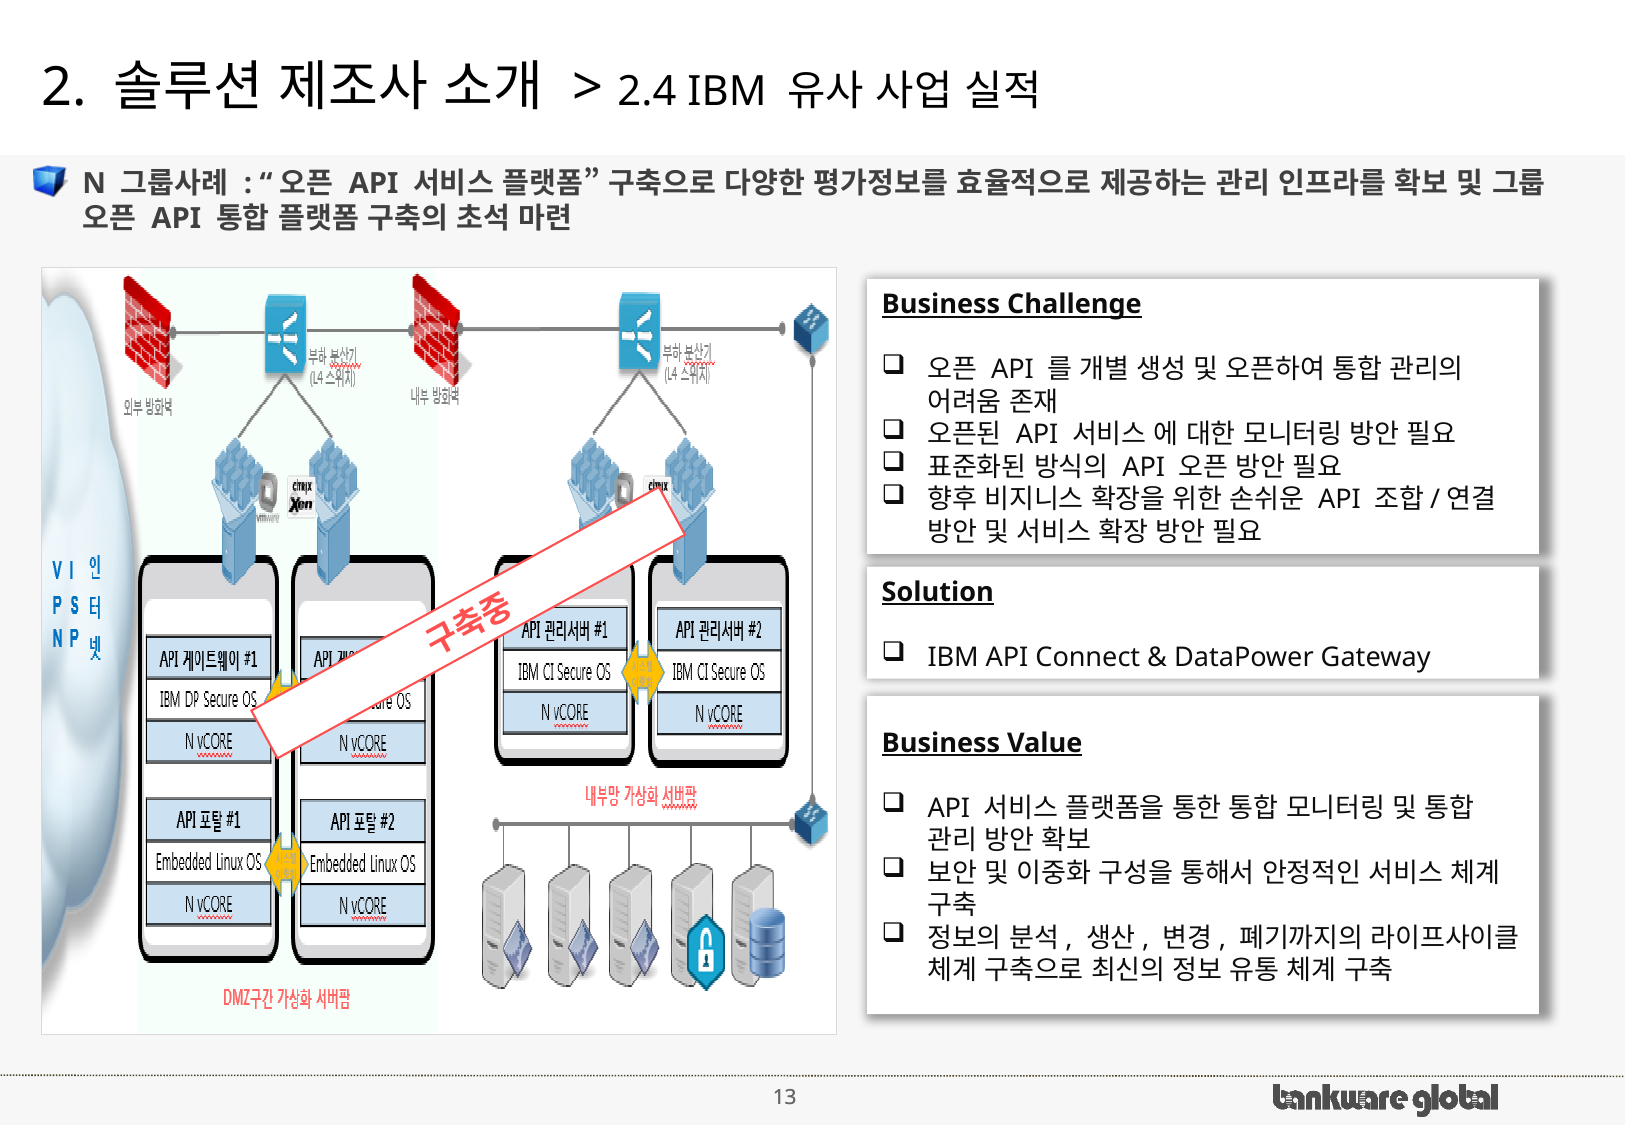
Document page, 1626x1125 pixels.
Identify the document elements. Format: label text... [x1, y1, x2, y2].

picture [40, 266, 837, 1036]
text_box Solution IBM API Connect & DataPower Gateway [867, 566, 1539, 679]
title 2. 솔루션 제조사 소개 > 2.4 IBM 유사 사업 실적 [41, 51, 1582, 117]
text_box Business Value API 서비스 플랫폼을 통한 통합 모니터링 및 통합 관리 방안 확보 보안 및 이중화 구성을 통해서 안정적인 서비스 체계 구축 정보의 분석, 생산, 변경, 폐기까지의 라이프사이클 체계 구축으로 최신의 정보 유통 체계 구축 [866, 695, 1540, 1015]
text_box Business Challenge 오픈 API 를 개별 생성 및 오픈하여 통합 관리의 어려움 존재 오픈된 API 서비스 에 대한 모니터링 방안 필요 표준화된 방식의 API 오픈 방안 필요 향후 비지니스 확장을 위한 손쉬운 API 조합/연결 방안 및 서비스 확장 방안 필요 [866, 278, 1540, 555]
list N 그룹사례 : “오픈 API 서비스 플랫폼” 구축으로 다양한 평가정보를 효율적으로 제공하는 관리 인프라를 확보 및 그룹 오픈 API 통합 플랫폼 구축의 초석 마련 [67, 157, 1605, 219]
picture [32, 165, 68, 197]
